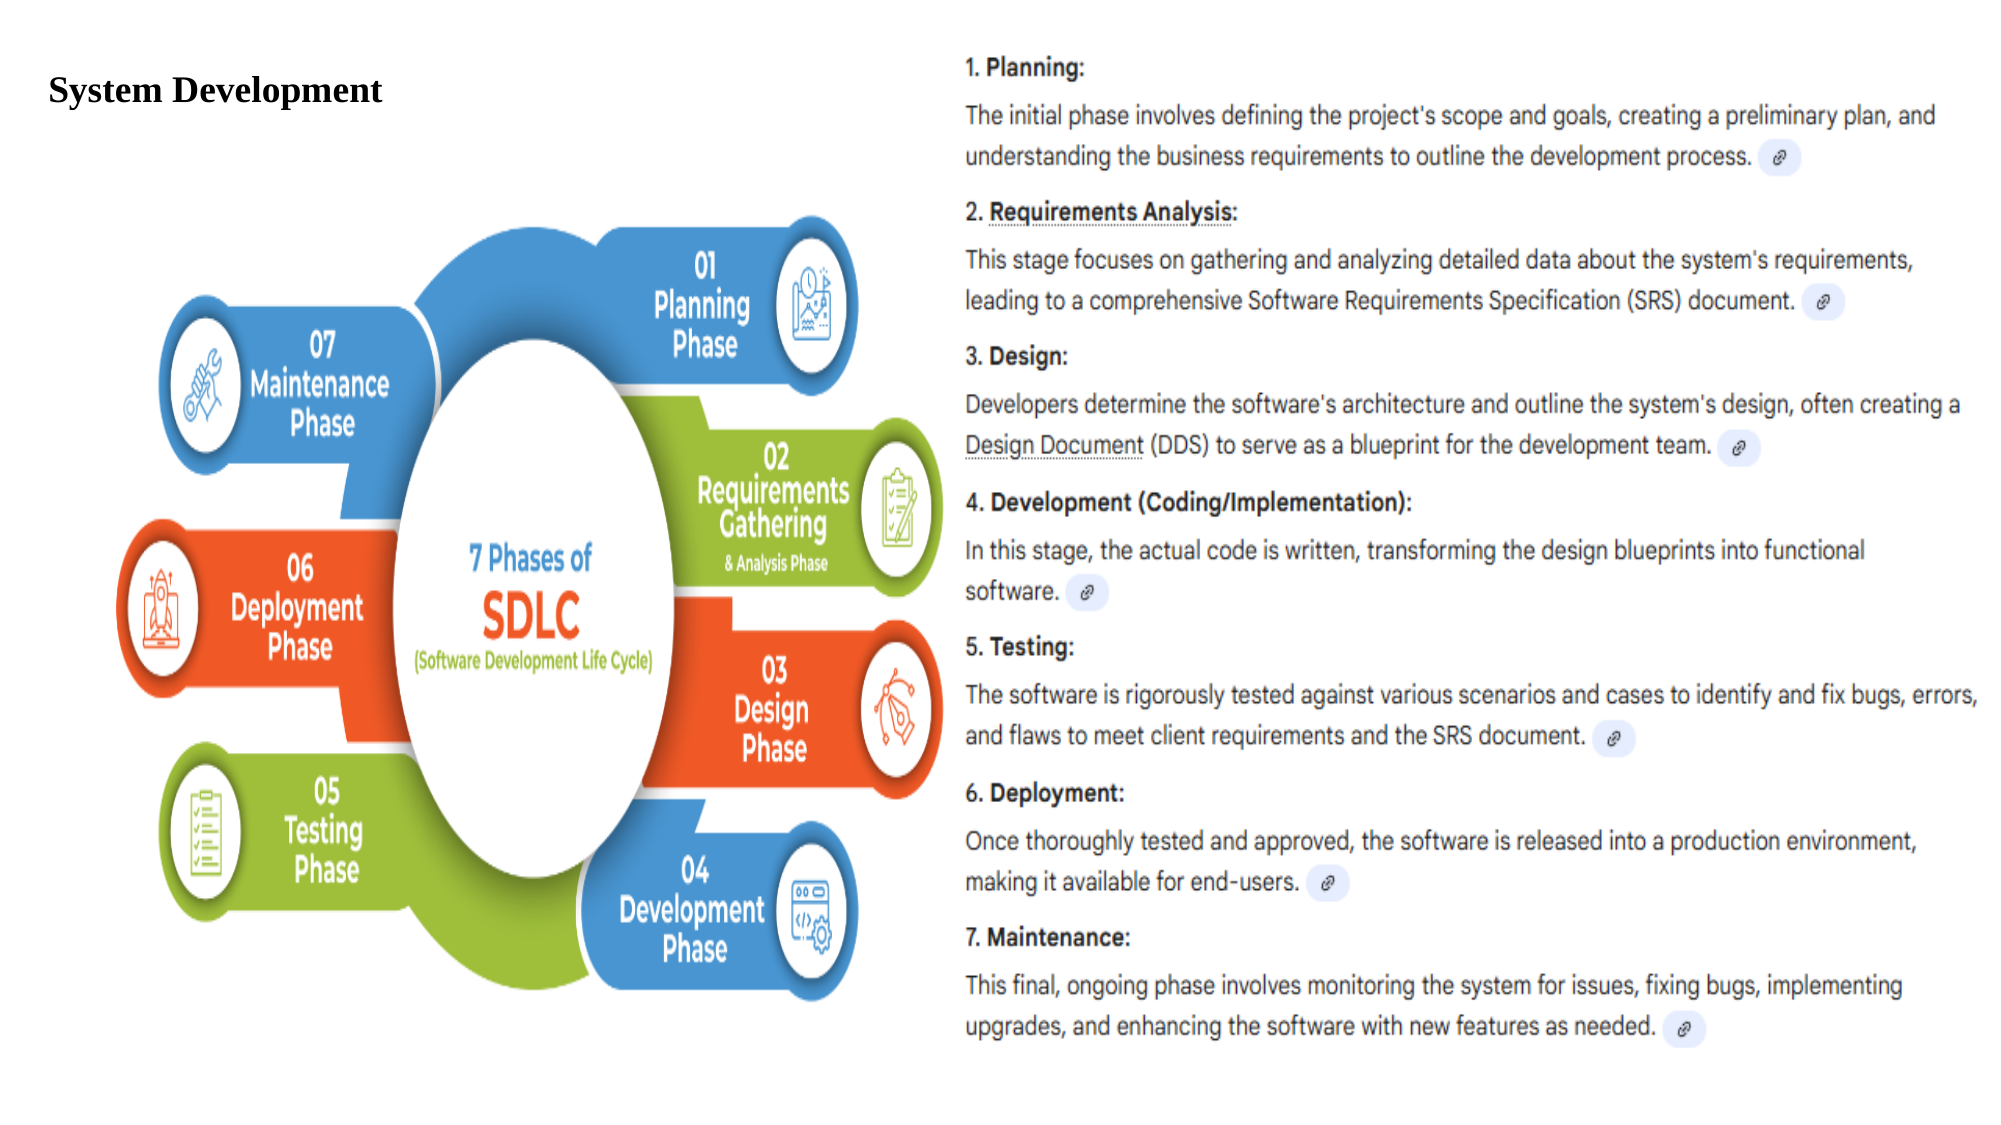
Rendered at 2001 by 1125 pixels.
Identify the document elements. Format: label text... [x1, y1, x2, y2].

text_box System Development [24, 12, 1025, 118]
picture [0, 44, 1980, 1063]
